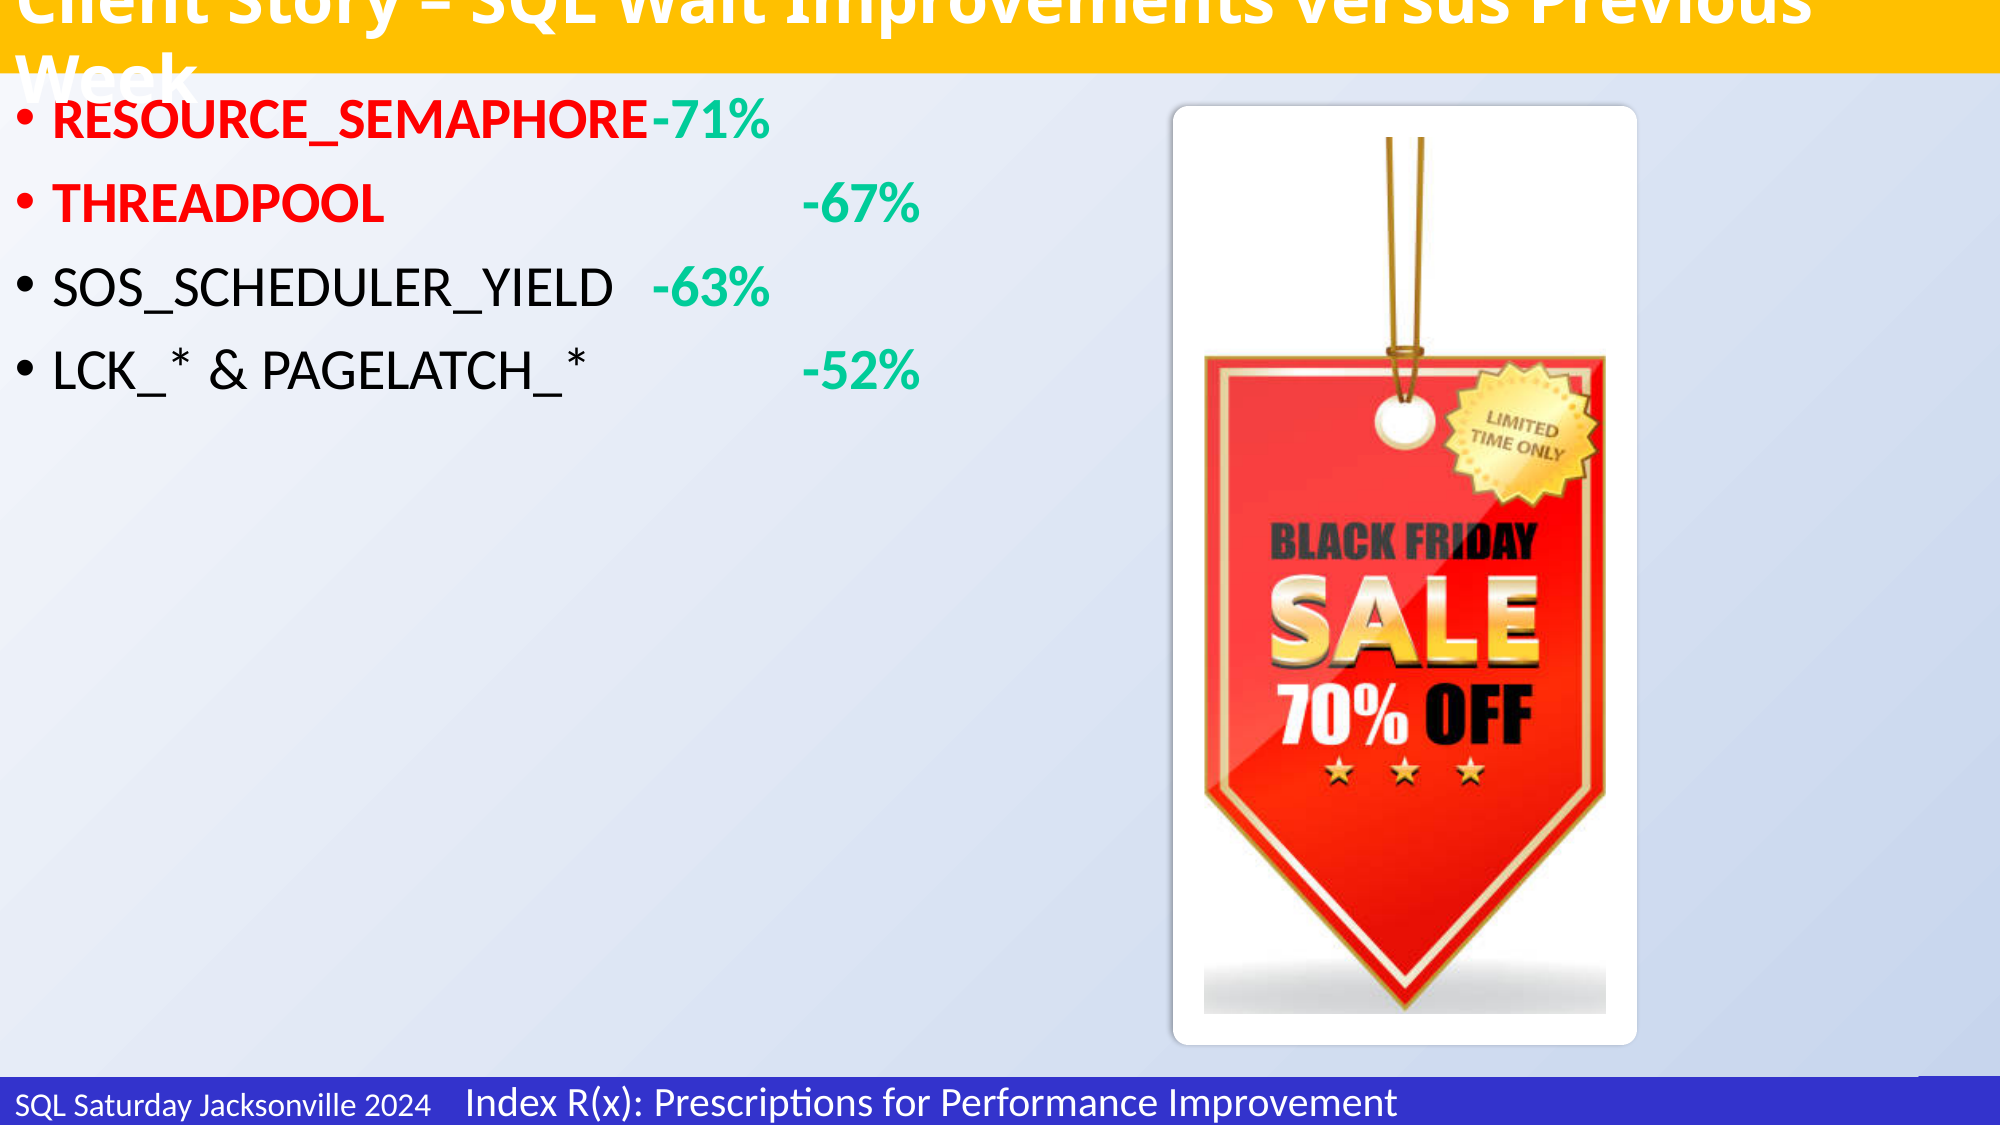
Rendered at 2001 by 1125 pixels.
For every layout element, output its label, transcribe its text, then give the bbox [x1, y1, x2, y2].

list RESOURCE_SEMAPHORE -71% THREADPOOL -67% SOS_SCHEDULER_YIELD -63% LCK_* & PAGELATCH_* -52% [0, 74, 2000, 1077]
title Client Story – SQL Wait Improvements versus Previous Week [0, 0, 2000, 74]
picture [1203, 137, 1606, 1015]
